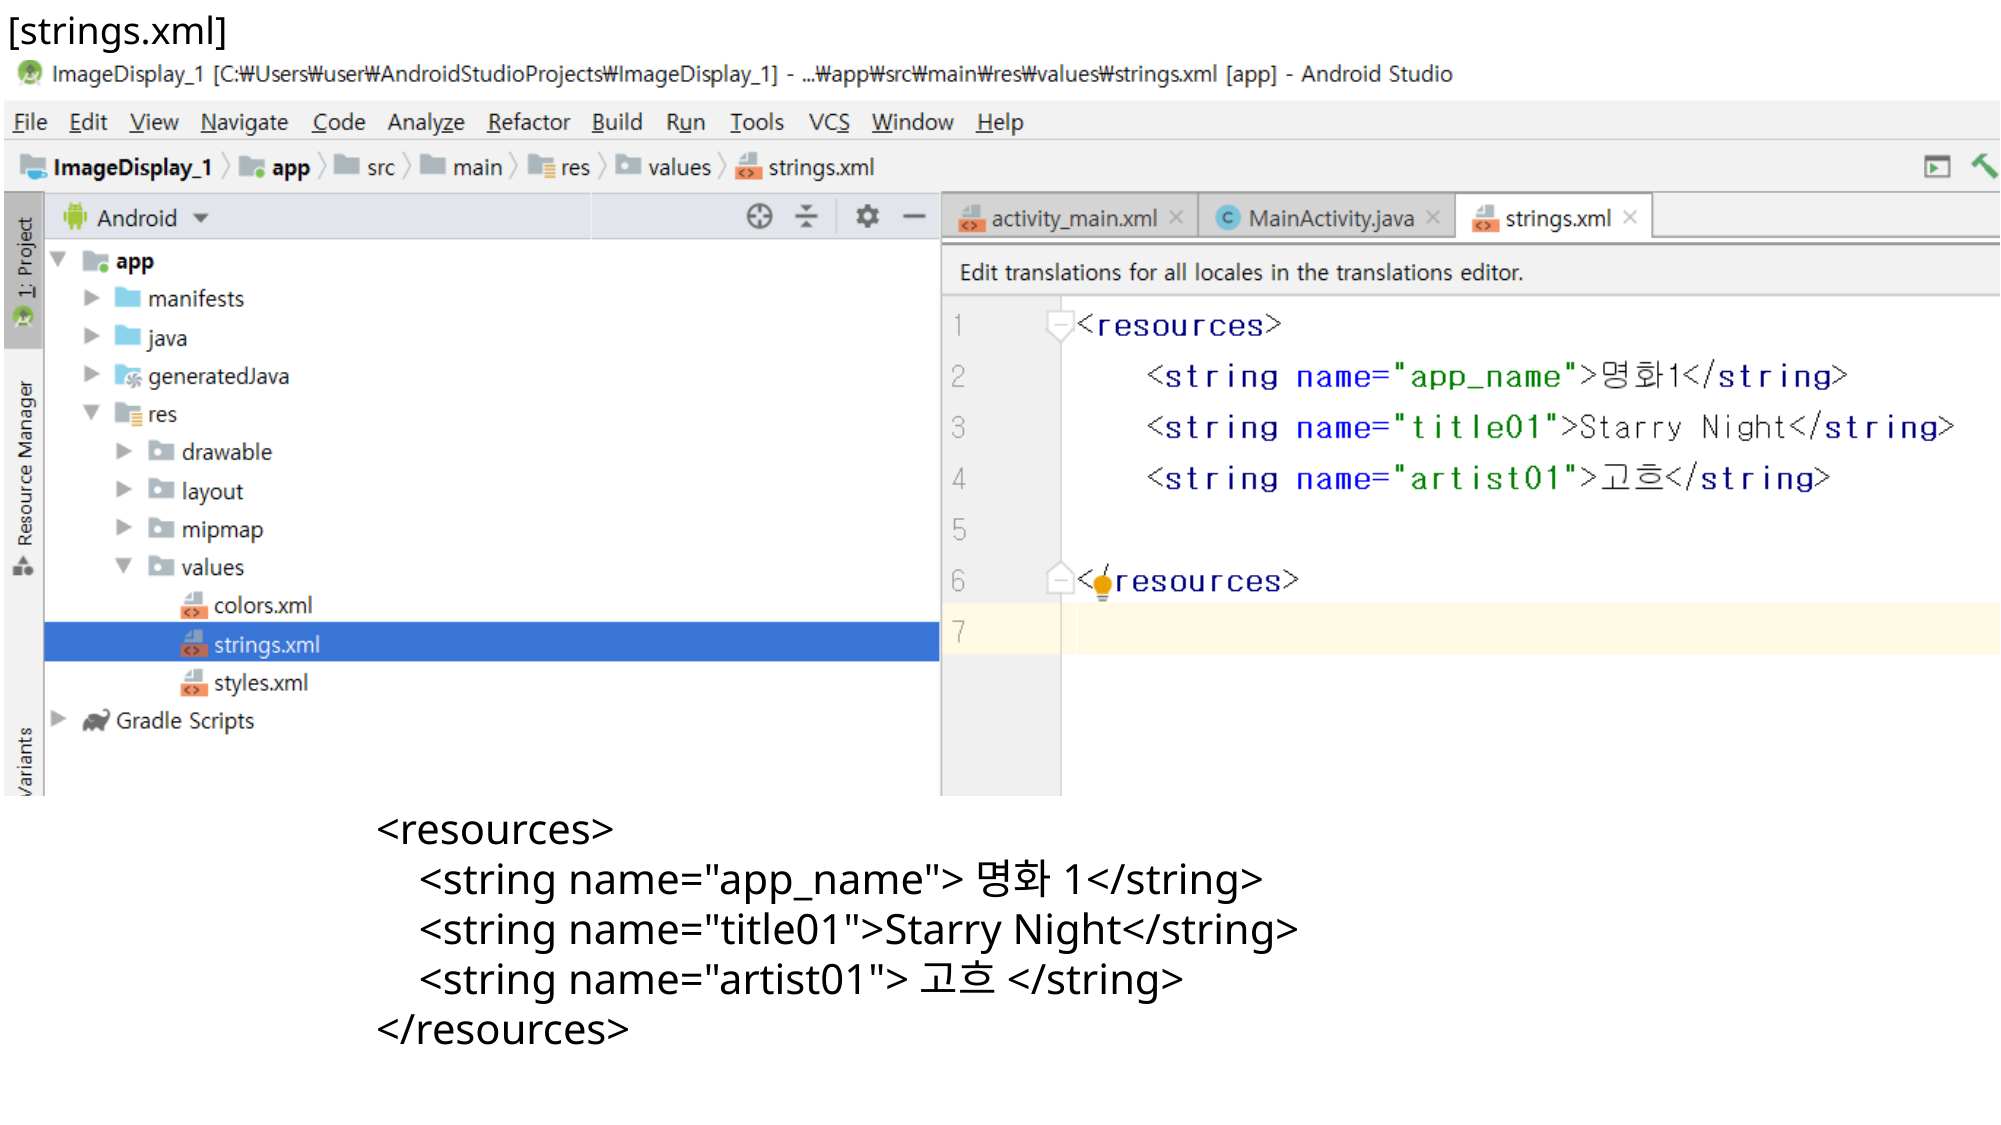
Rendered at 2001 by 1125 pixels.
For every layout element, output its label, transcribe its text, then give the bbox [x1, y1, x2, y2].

text_box [strings.xml] [0, 0, 243, 60]
text_box <resources> <string name="app_name">명화1</string> <string name="title01">Starry Night</string> <string name="artist01">고흐</string> </resources> [361, 796, 1365, 1061]
picture [4, 60, 2000, 796]
